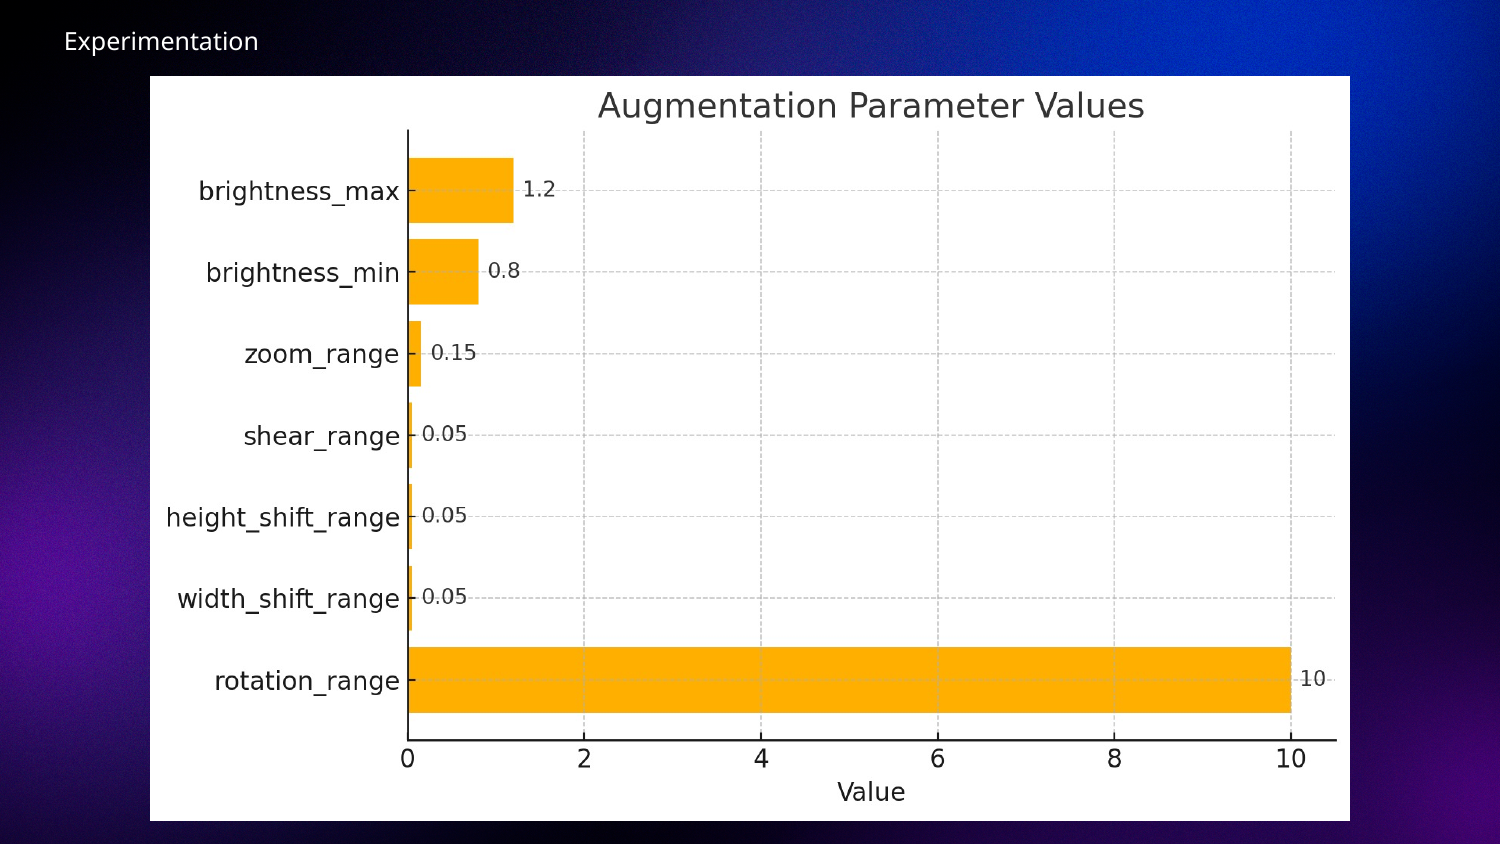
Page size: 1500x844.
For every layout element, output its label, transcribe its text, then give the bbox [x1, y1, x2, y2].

subtitle Experimentation [63, 10, 1437, 61]
picture [0, 0, 1500, 844]
